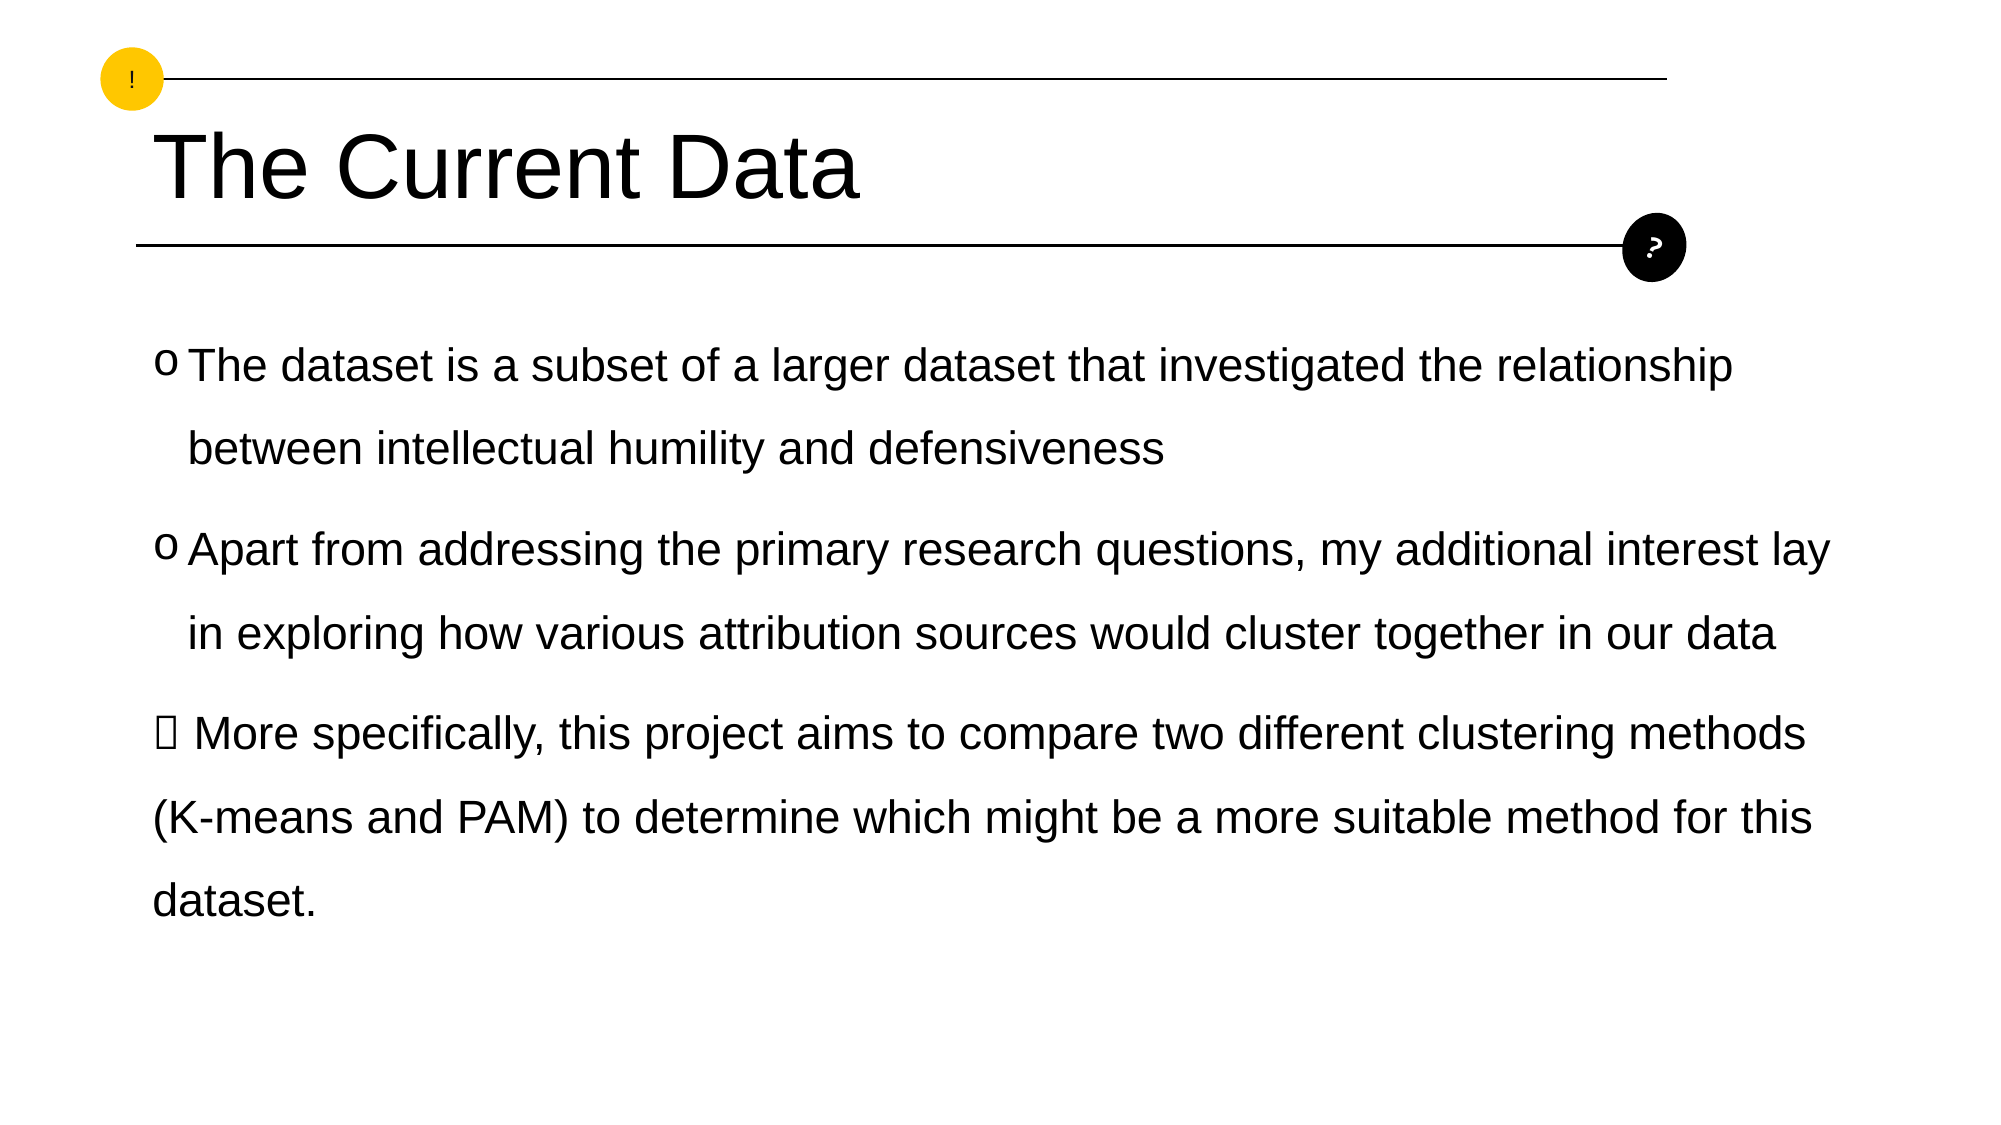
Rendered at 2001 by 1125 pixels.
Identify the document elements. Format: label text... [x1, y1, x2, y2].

title The Current Data [137, 59, 1863, 278]
list The dataset is a subset of a larger dataset that investigated the relationship between intellectual humility and defensiveness Apart from addressing the primary research questions, my additional interest lay in exploring how various attribution sources would cluster together in our data  More specifically, this project aims to compare two different clustering methods (K-means and PAM) to determine which might be a more suitable method for this dataset. [137, 299, 1863, 1014]
text_box ! [100, 47, 164, 111]
text_box ? [1622, 212, 1687, 283]
